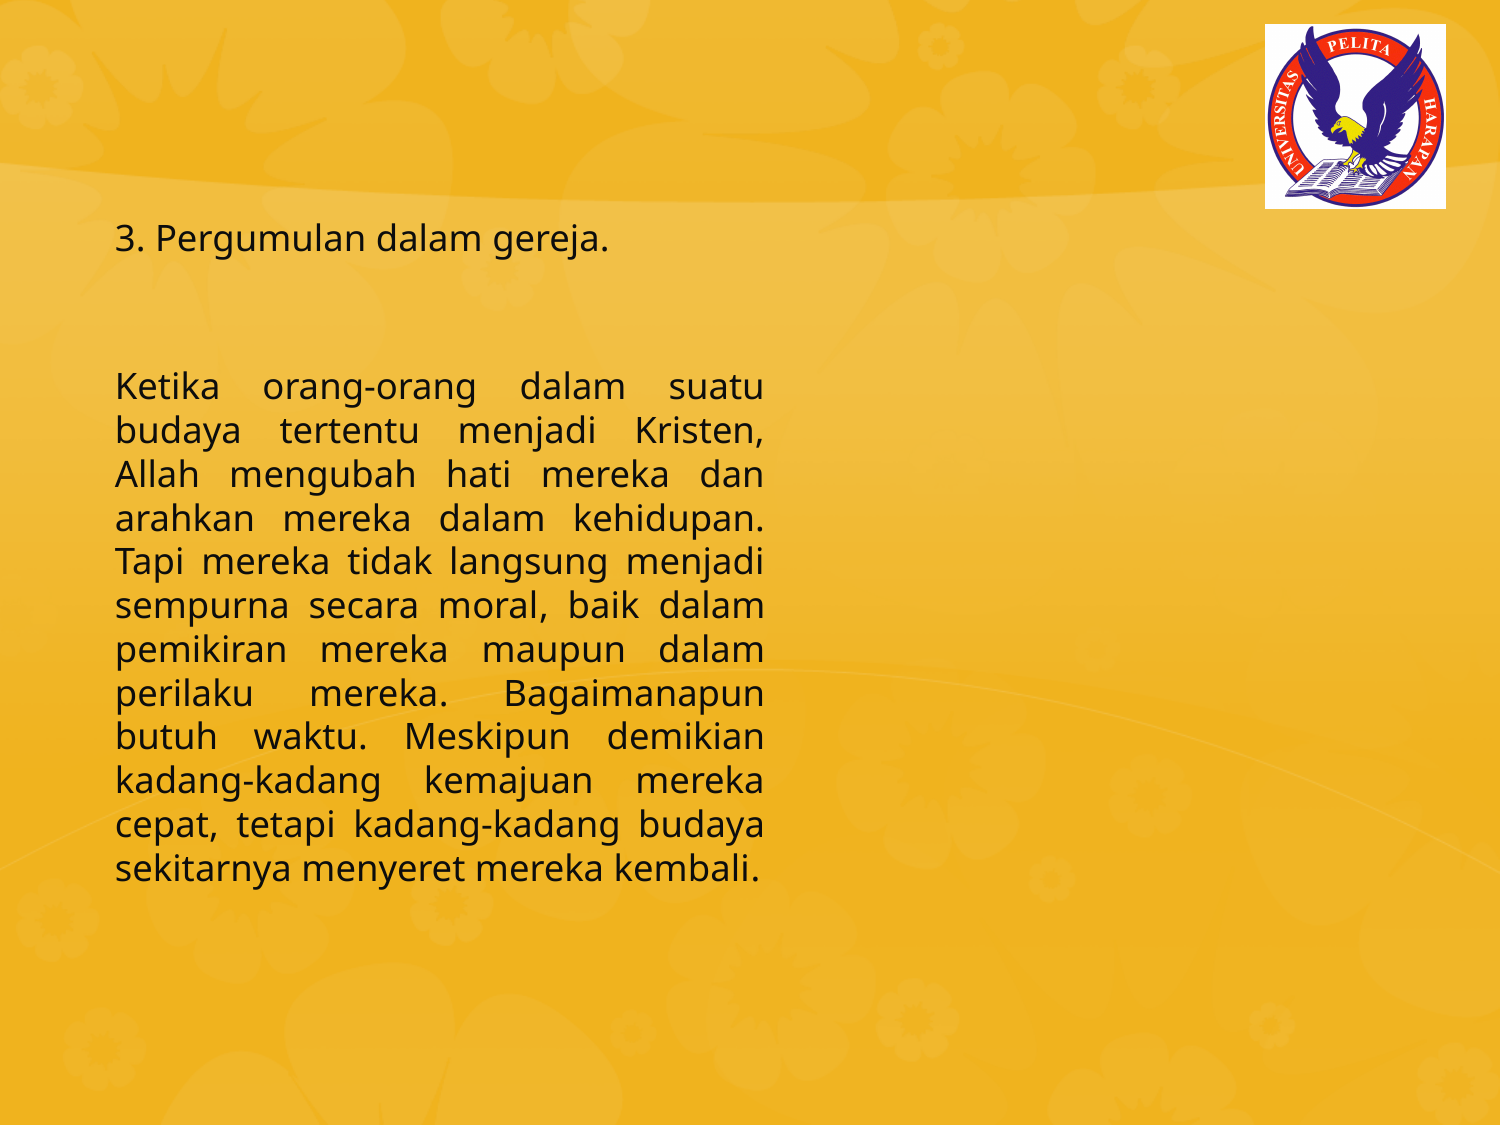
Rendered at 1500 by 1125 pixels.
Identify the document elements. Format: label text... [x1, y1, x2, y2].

picture [0, 0, 1500, 1125]
list 3. Pergumulan dalam gereja. Ketika orang-orang dalam suatu budaya tertentu menjadi Kristen, Allah mengubah hati mereka dan arahkan mereka dalam kehidupan. Tapi mereka tidak langsung menjadi sempurna secara moral, baik dalam pemikiran mereka maupun dalam perilaku mereka. Bagaimanapun butuh waktu. Meskipun demikian kadang-kadang kemajuan mereka cepat, tetapi kadang-kadang budaya sekitarnya menyeret mereka kembali. [99, 207, 781, 912]
